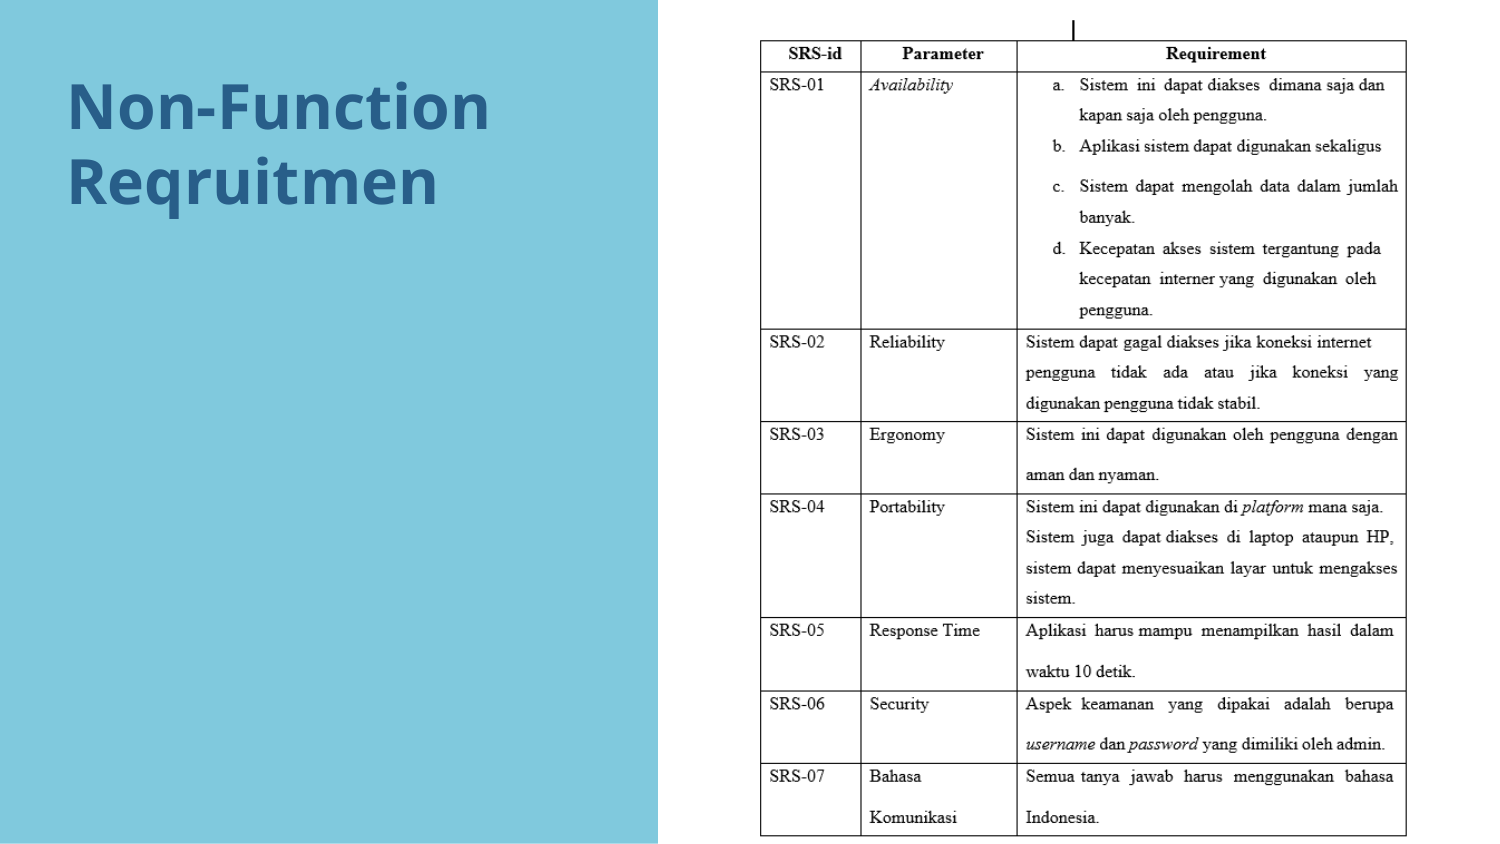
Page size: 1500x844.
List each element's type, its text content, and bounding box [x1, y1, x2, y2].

picture [720, 17, 1428, 844]
title Non-Function Reqruitmen [51, 52, 581, 548]
